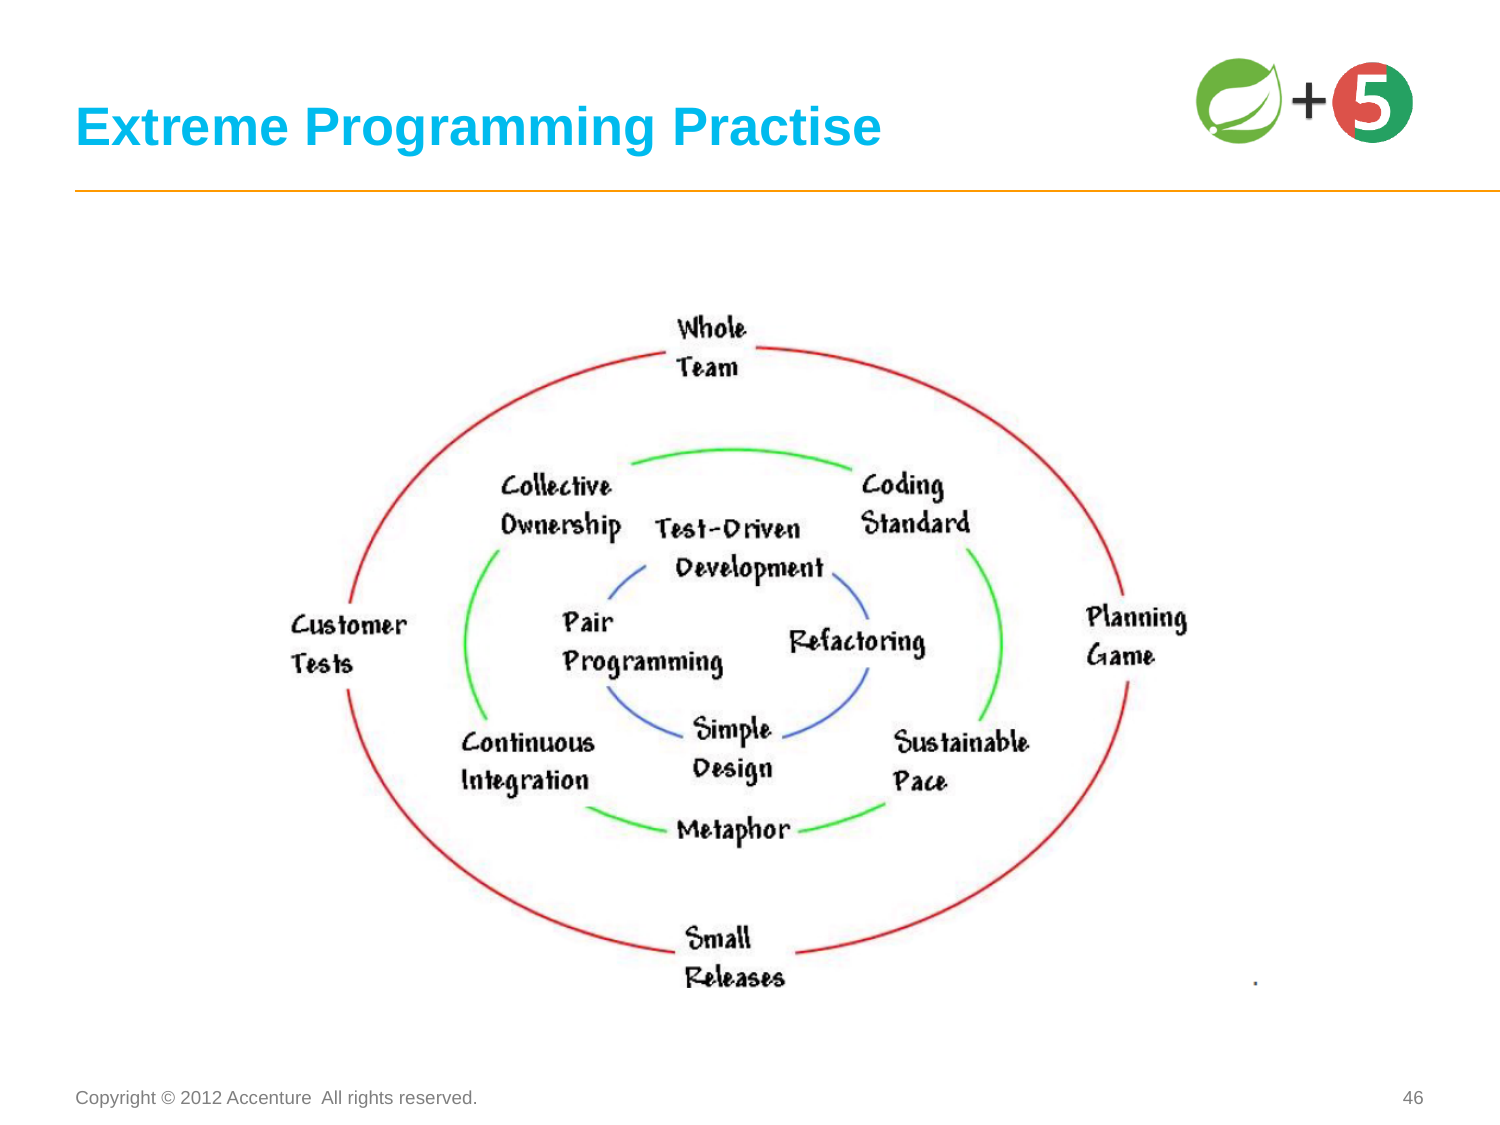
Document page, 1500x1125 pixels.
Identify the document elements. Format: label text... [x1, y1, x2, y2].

title Extreme Programming Practise [75, 27, 1422, 157]
picture [122, 299, 1375, 988]
